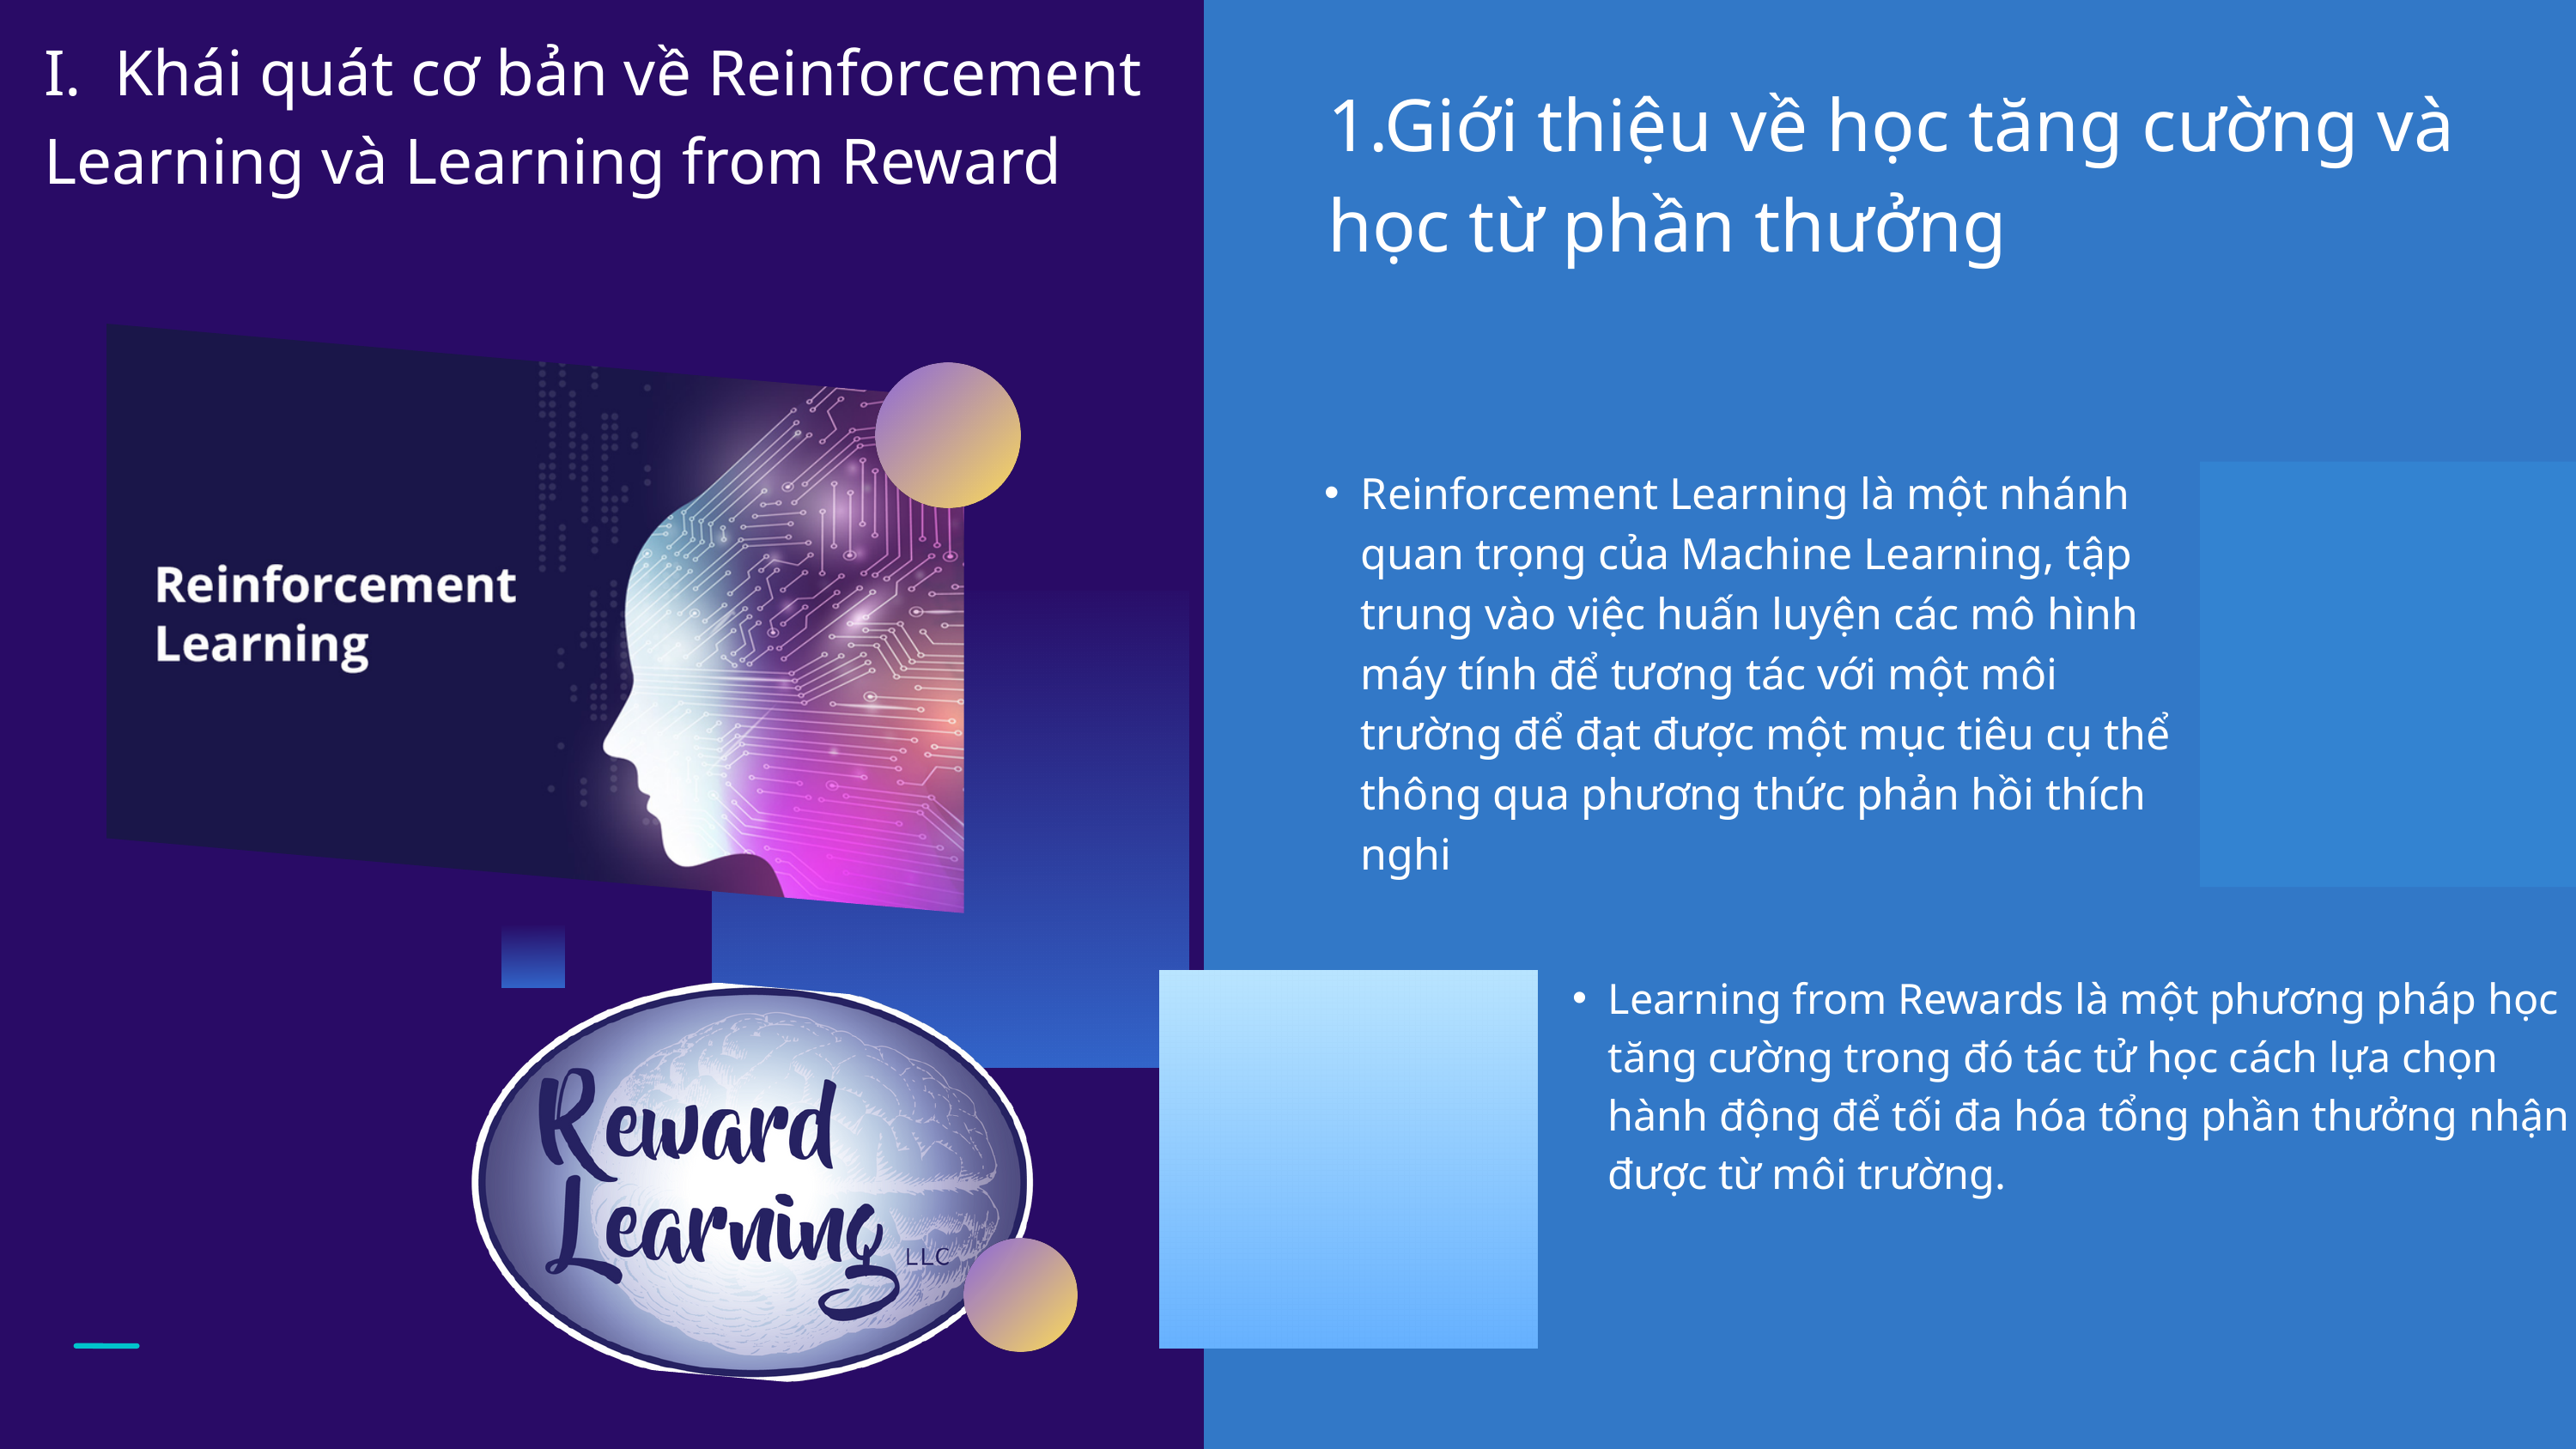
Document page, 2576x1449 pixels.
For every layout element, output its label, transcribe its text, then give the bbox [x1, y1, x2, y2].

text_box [106, 323, 964, 913]
picture [711, 591, 1538, 1349]
picture [875, 362, 1021, 508]
picture [501, 925, 565, 989]
text_box I. Khái quát cơ bản về Reinforcement Learning và Learning from Reward [44, 21, 1197, 197]
picture [963, 1238, 1078, 1352]
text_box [1203, 0, 2576, 1449]
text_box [422, 956, 1079, 1408]
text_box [2199, 461, 2576, 888]
